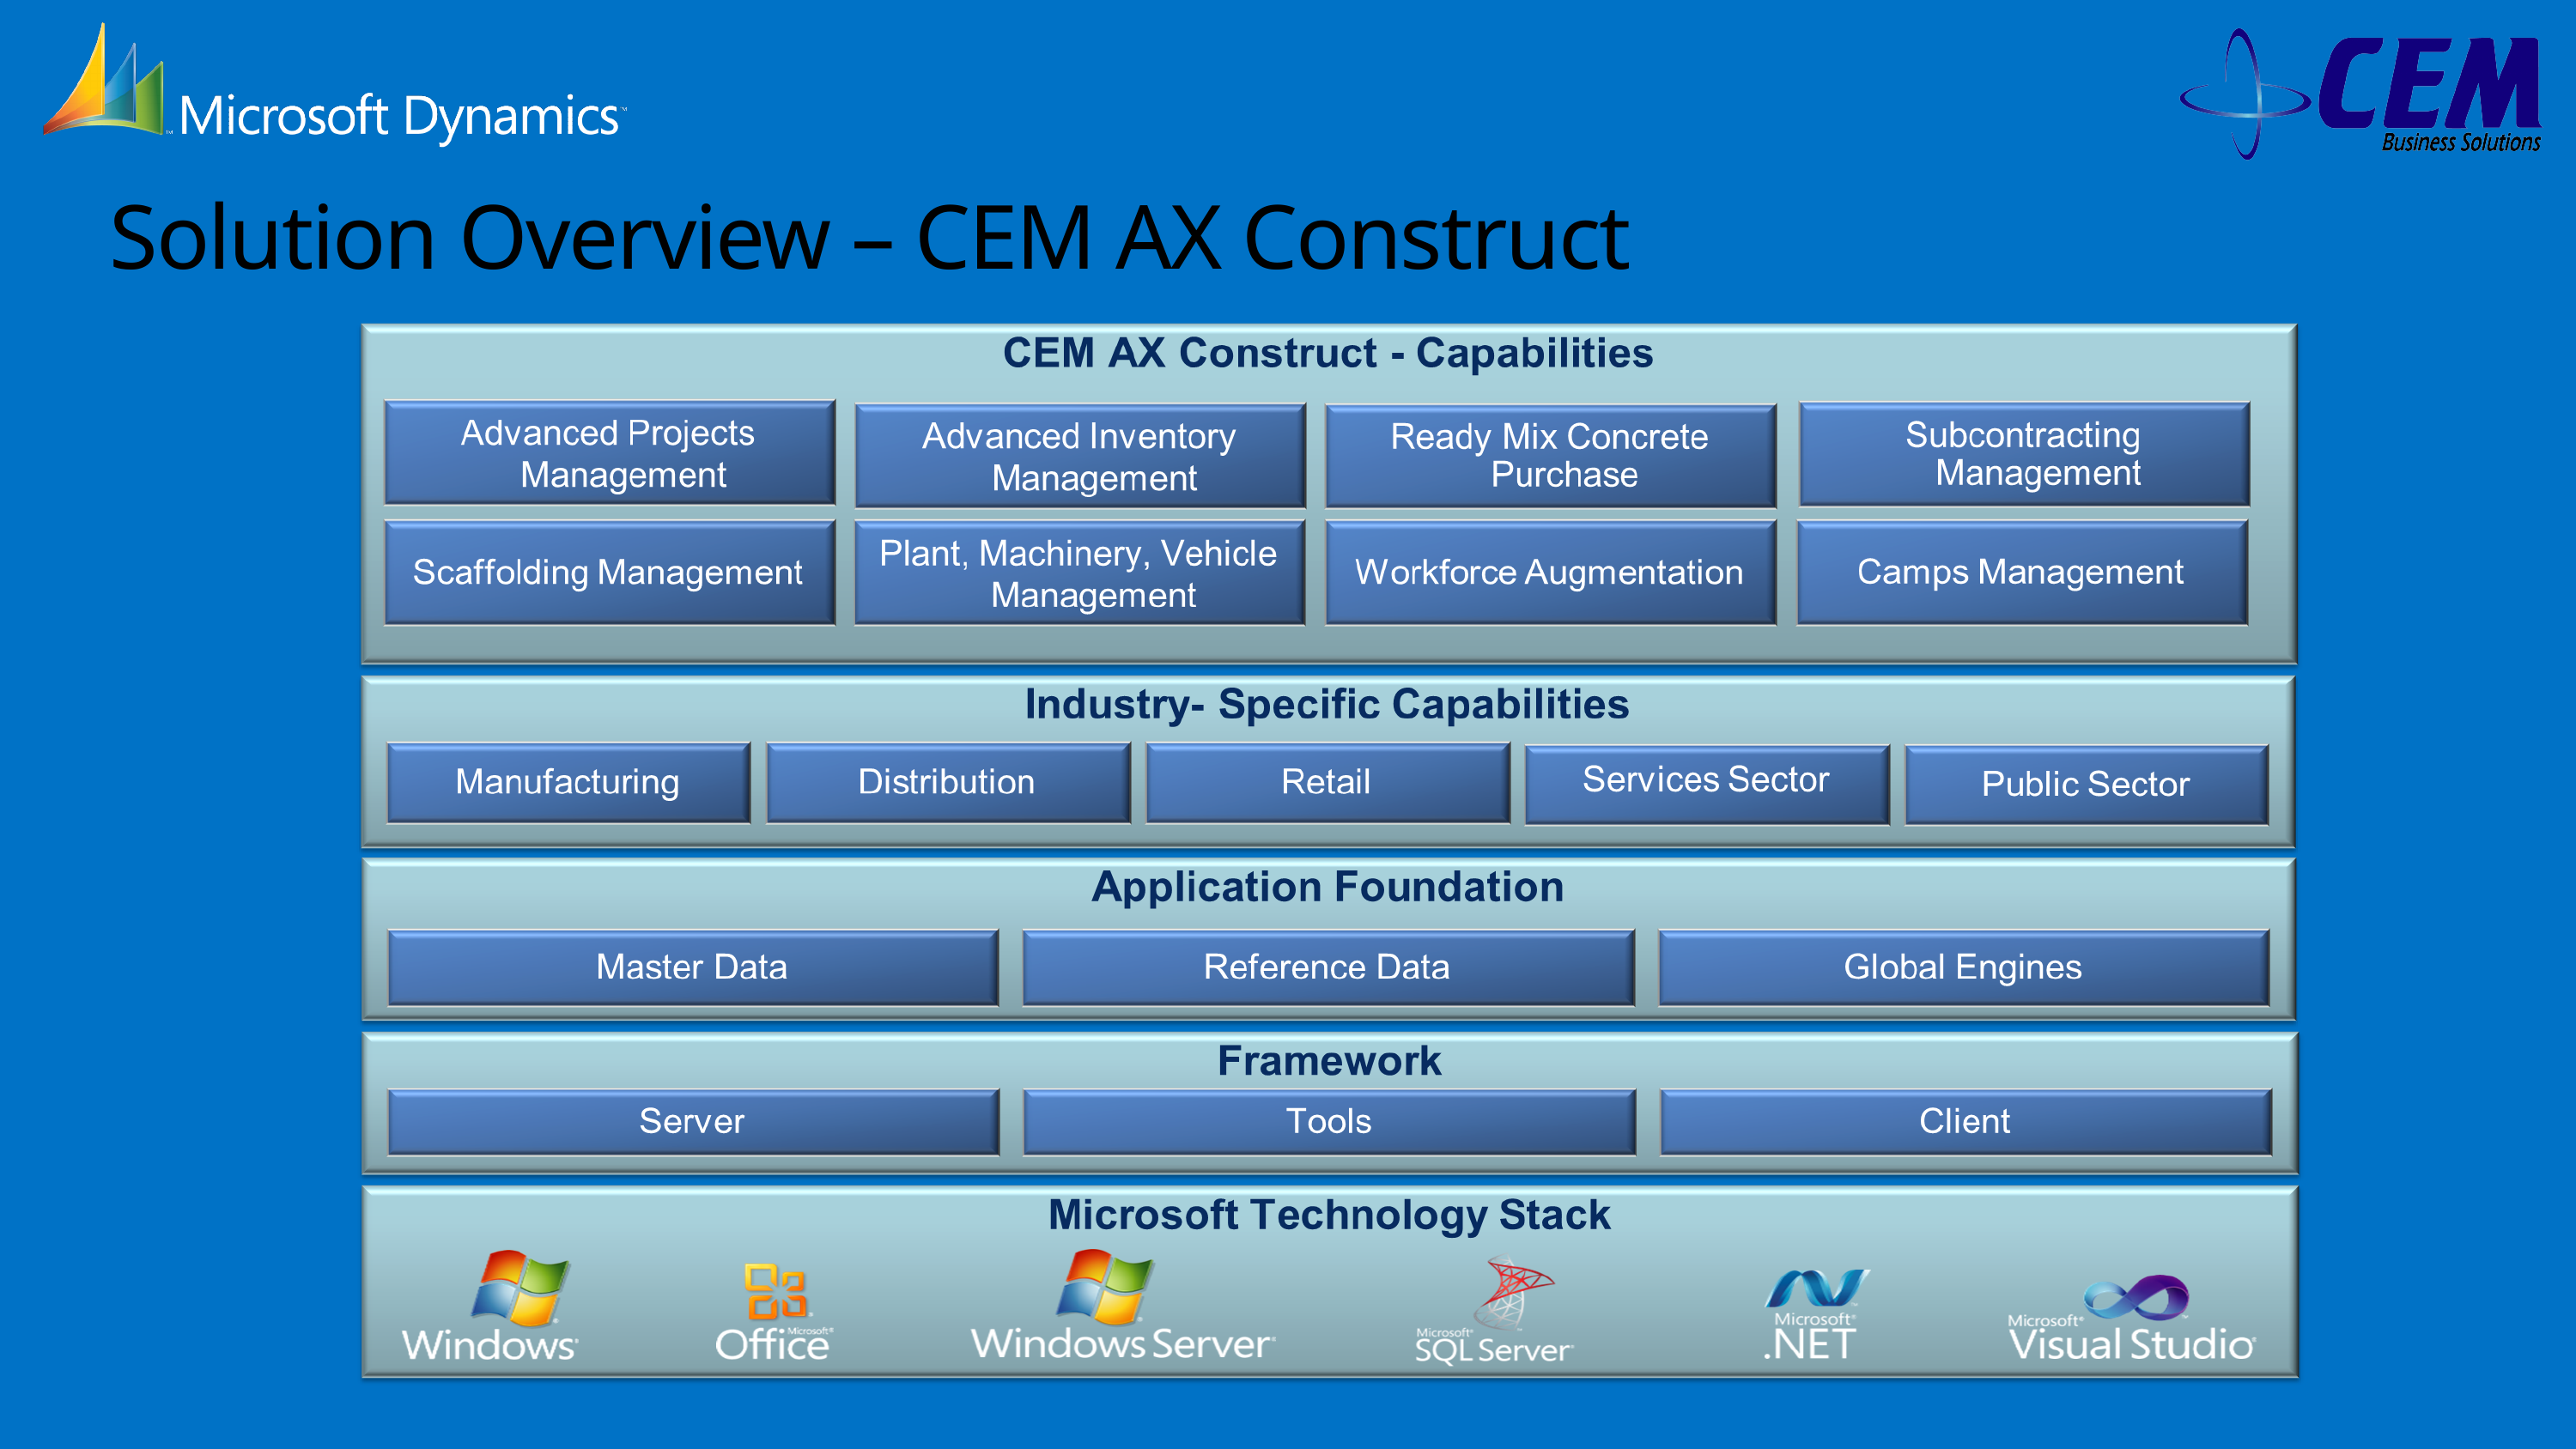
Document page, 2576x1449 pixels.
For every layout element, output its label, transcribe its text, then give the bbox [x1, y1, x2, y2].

title Solution Overview – CEM AX Construct [109, 193, 2466, 290]
picture [352, 309, 2306, 1387]
picture [2166, 0, 2565, 188]
picture [41, 21, 629, 149]
